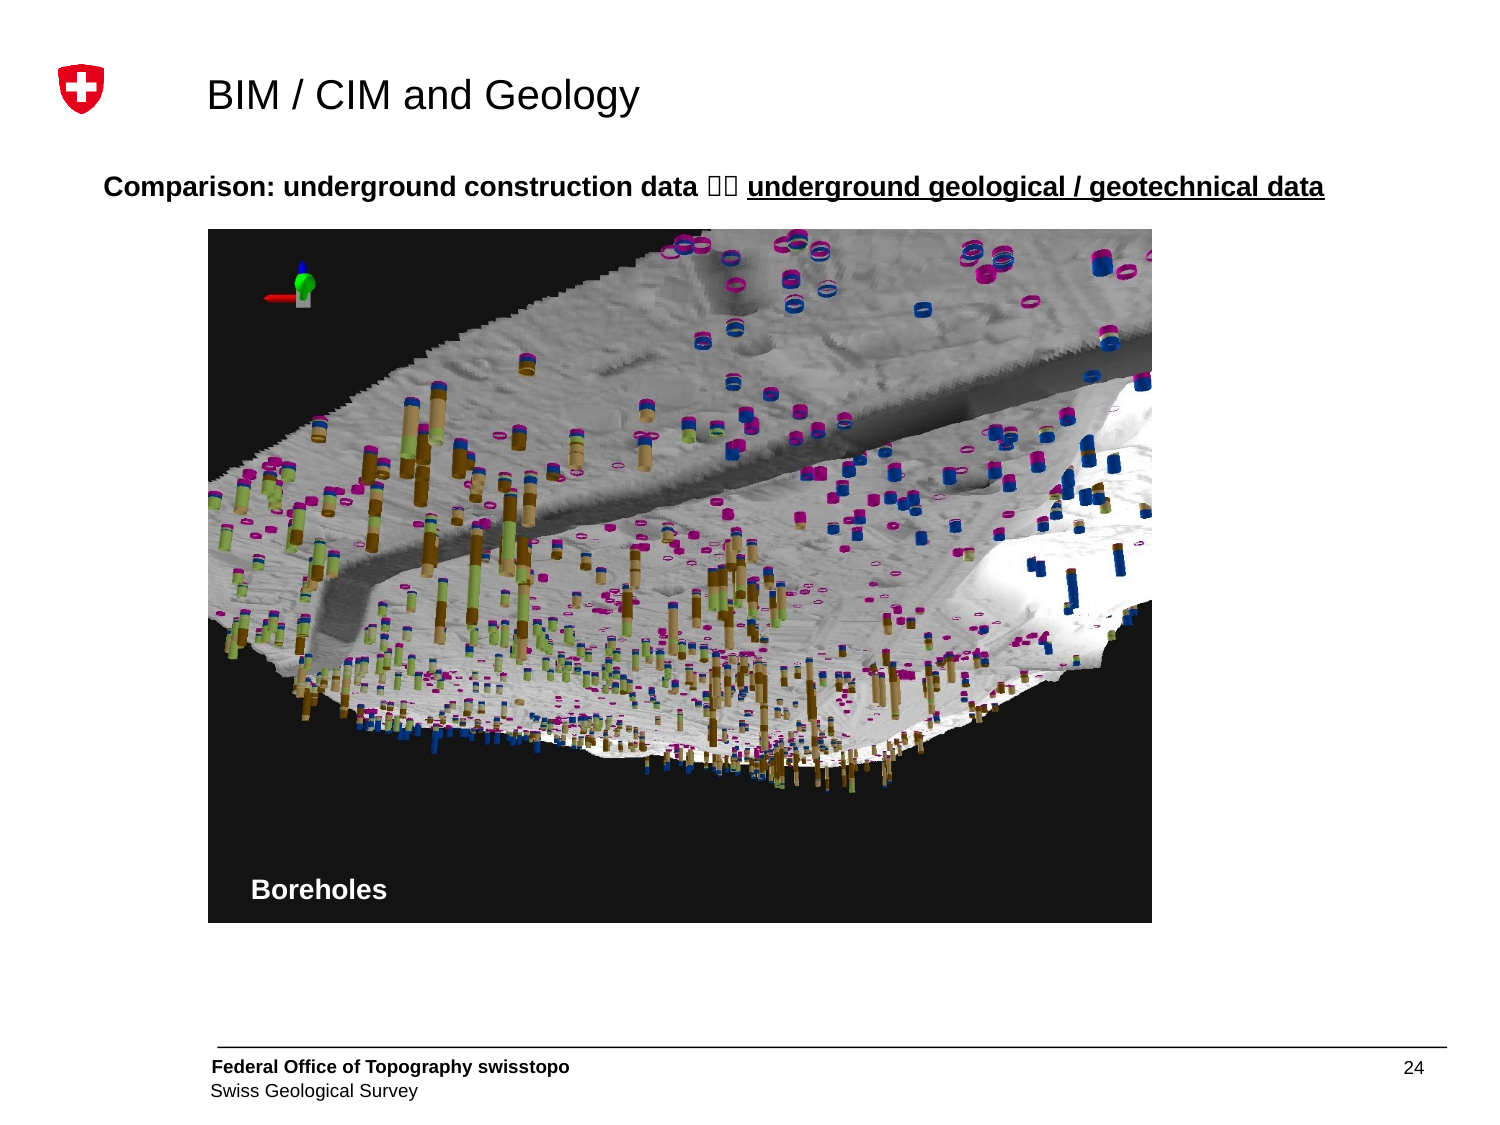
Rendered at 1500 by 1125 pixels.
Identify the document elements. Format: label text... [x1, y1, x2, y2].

text_box BIM / CIM and Geology [191, 60, 1450, 126]
picture [207, 228, 1152, 924]
picture [58, 64, 104, 114]
text_box Comparison: underground construction data  underground geological / geotechnical data [88, 160, 1397, 210]
